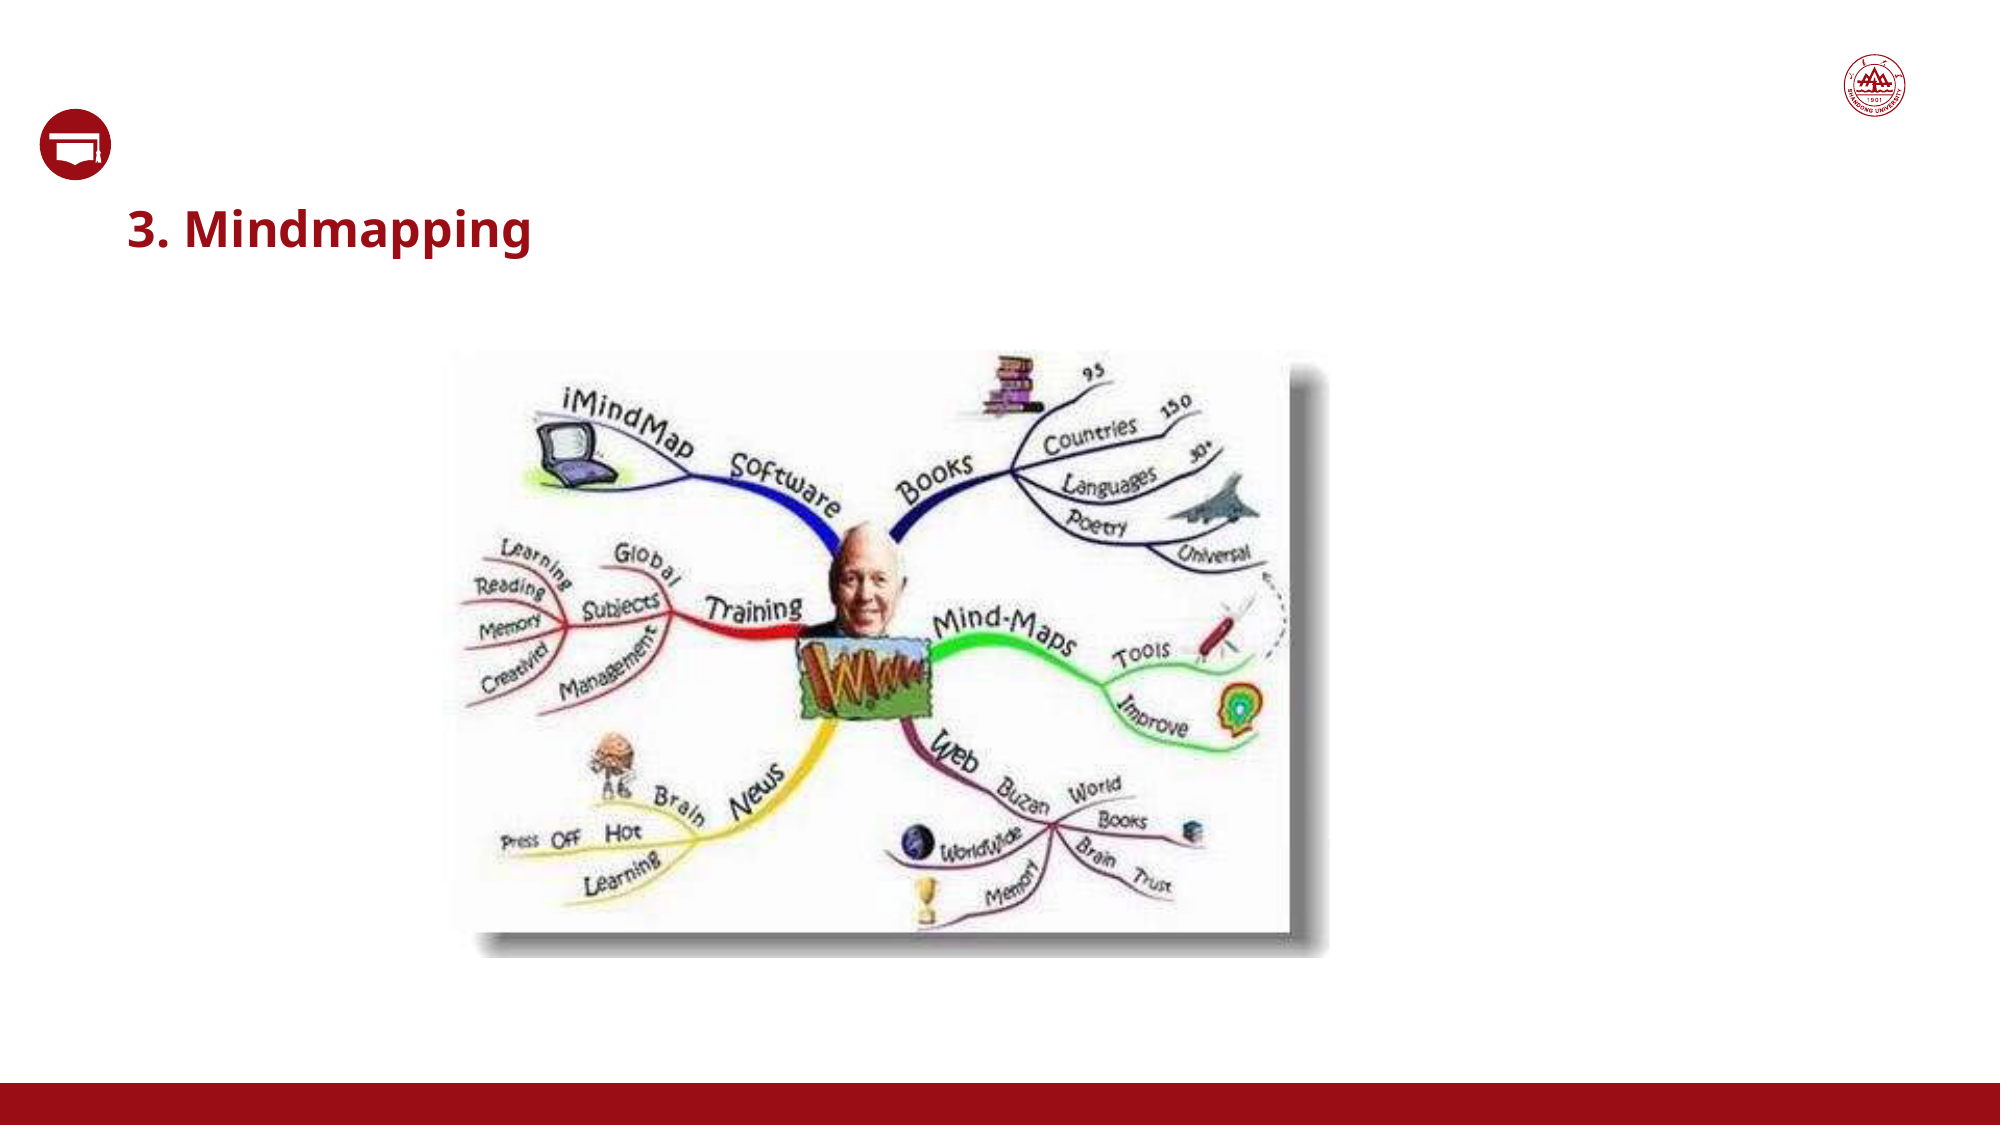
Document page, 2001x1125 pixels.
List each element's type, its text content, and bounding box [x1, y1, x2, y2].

picture [410, 317, 1330, 958]
list 3. Mindmapping [113, 197, 1534, 958]
